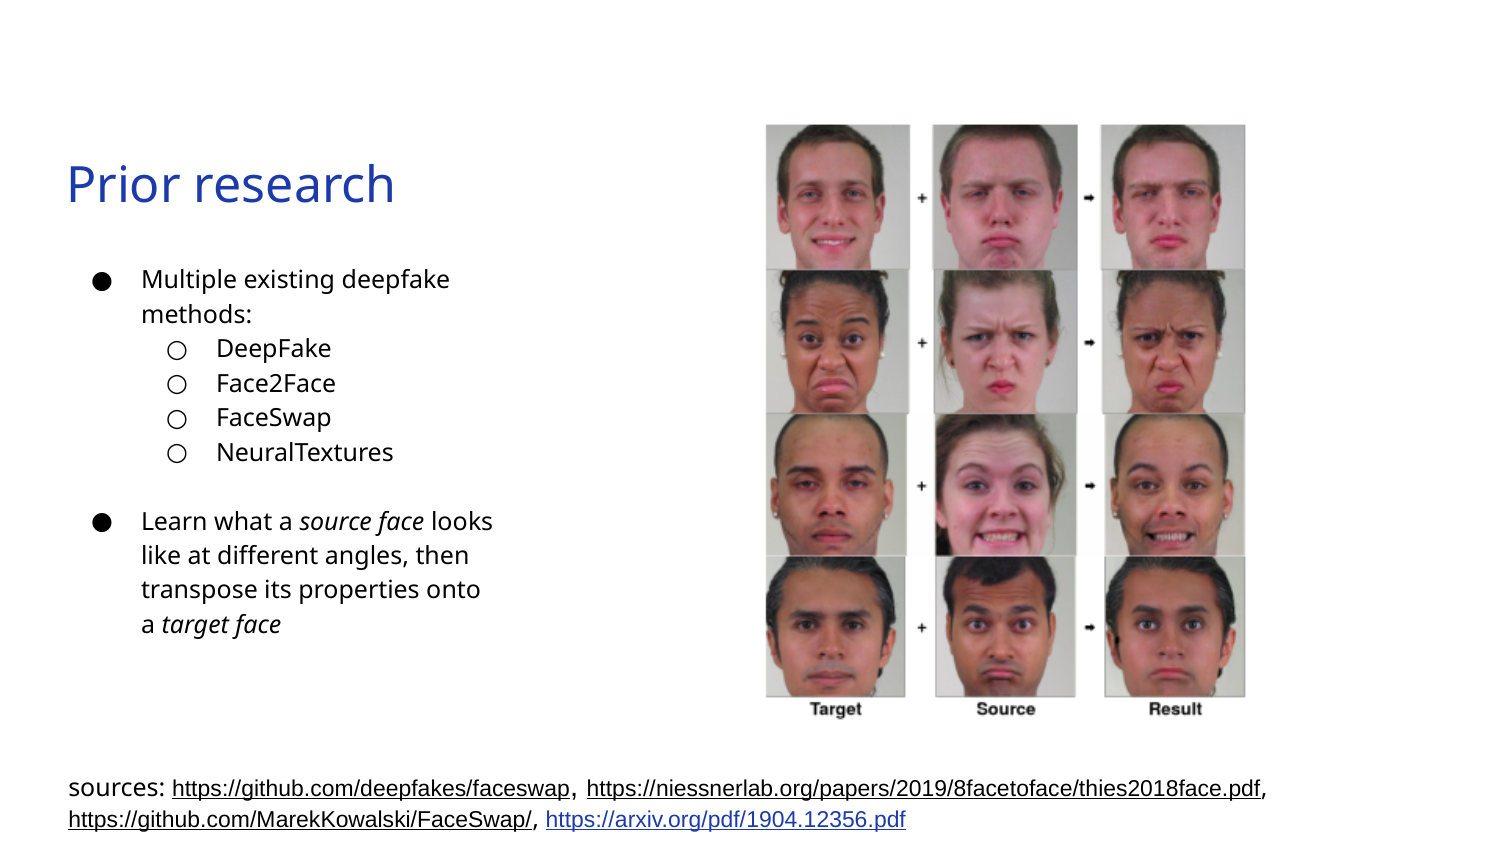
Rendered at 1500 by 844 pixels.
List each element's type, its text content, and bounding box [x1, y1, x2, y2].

picture [760, 114, 1255, 730]
text_box sources: https://github.com/deepfakes/faceswap, https://niessnerlab.org/papers/2019/8facetoface/thies2018face.pdf, https://github.com/MarekKowalski/FaceSwap/, https://arxiv.org/pdf/1904.12356.pdf [53, 752, 1449, 827]
title Prior research [51, 103, 590, 228]
list Multiple existing deepfake methods: DeepFake Face2Face FaceSwap NeuralTextures Learn what a source face looks like at different angles, then transpose its properties onto a target face [51, 244, 512, 750]
